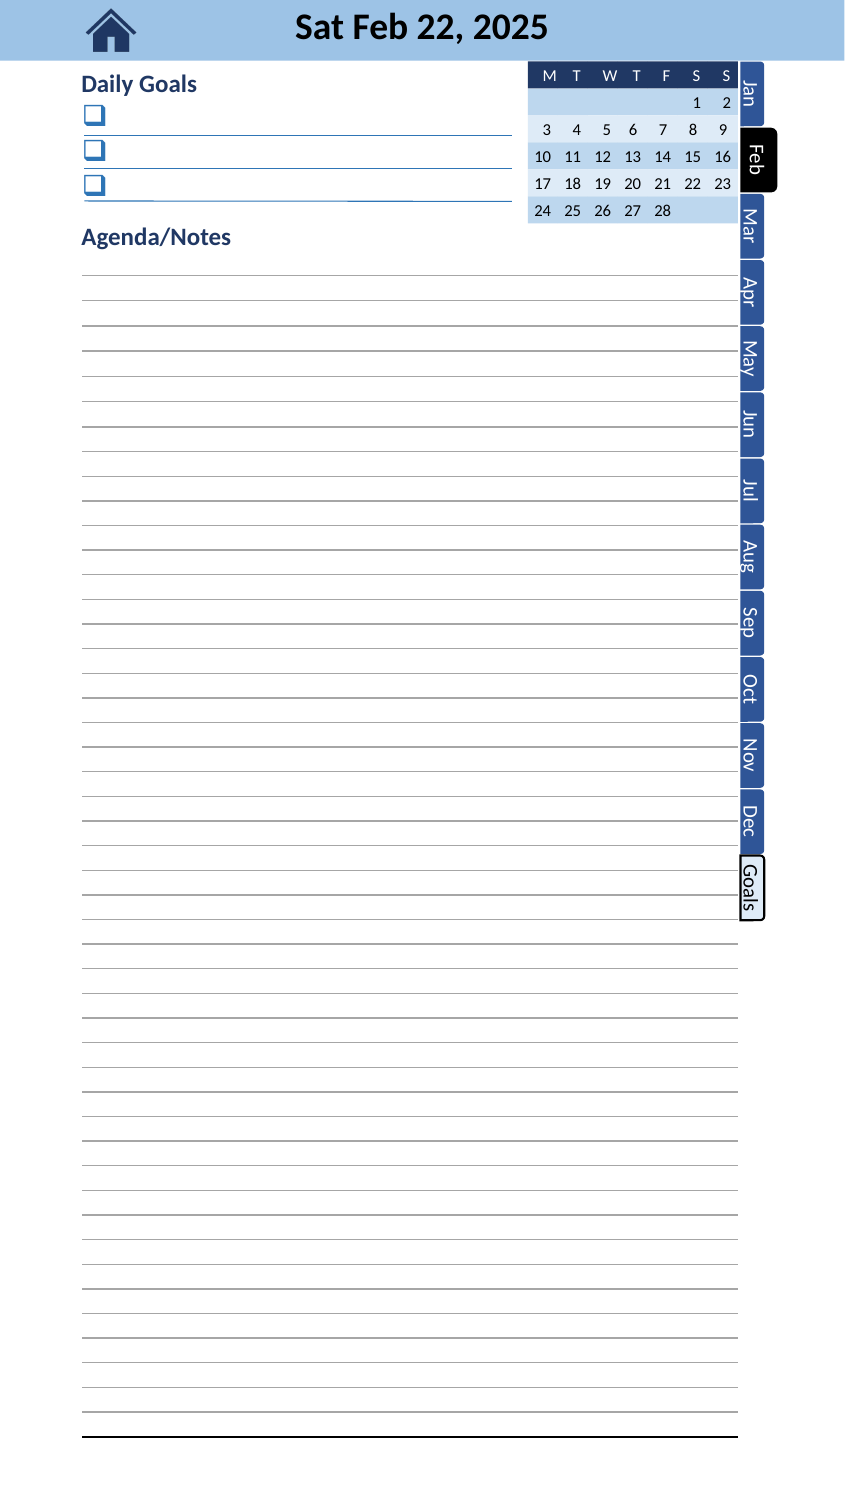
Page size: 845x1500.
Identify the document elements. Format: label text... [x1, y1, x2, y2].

picture [82, 1, 140, 59]
list Sat Feb 22, 2025 [190, 0, 655, 61]
